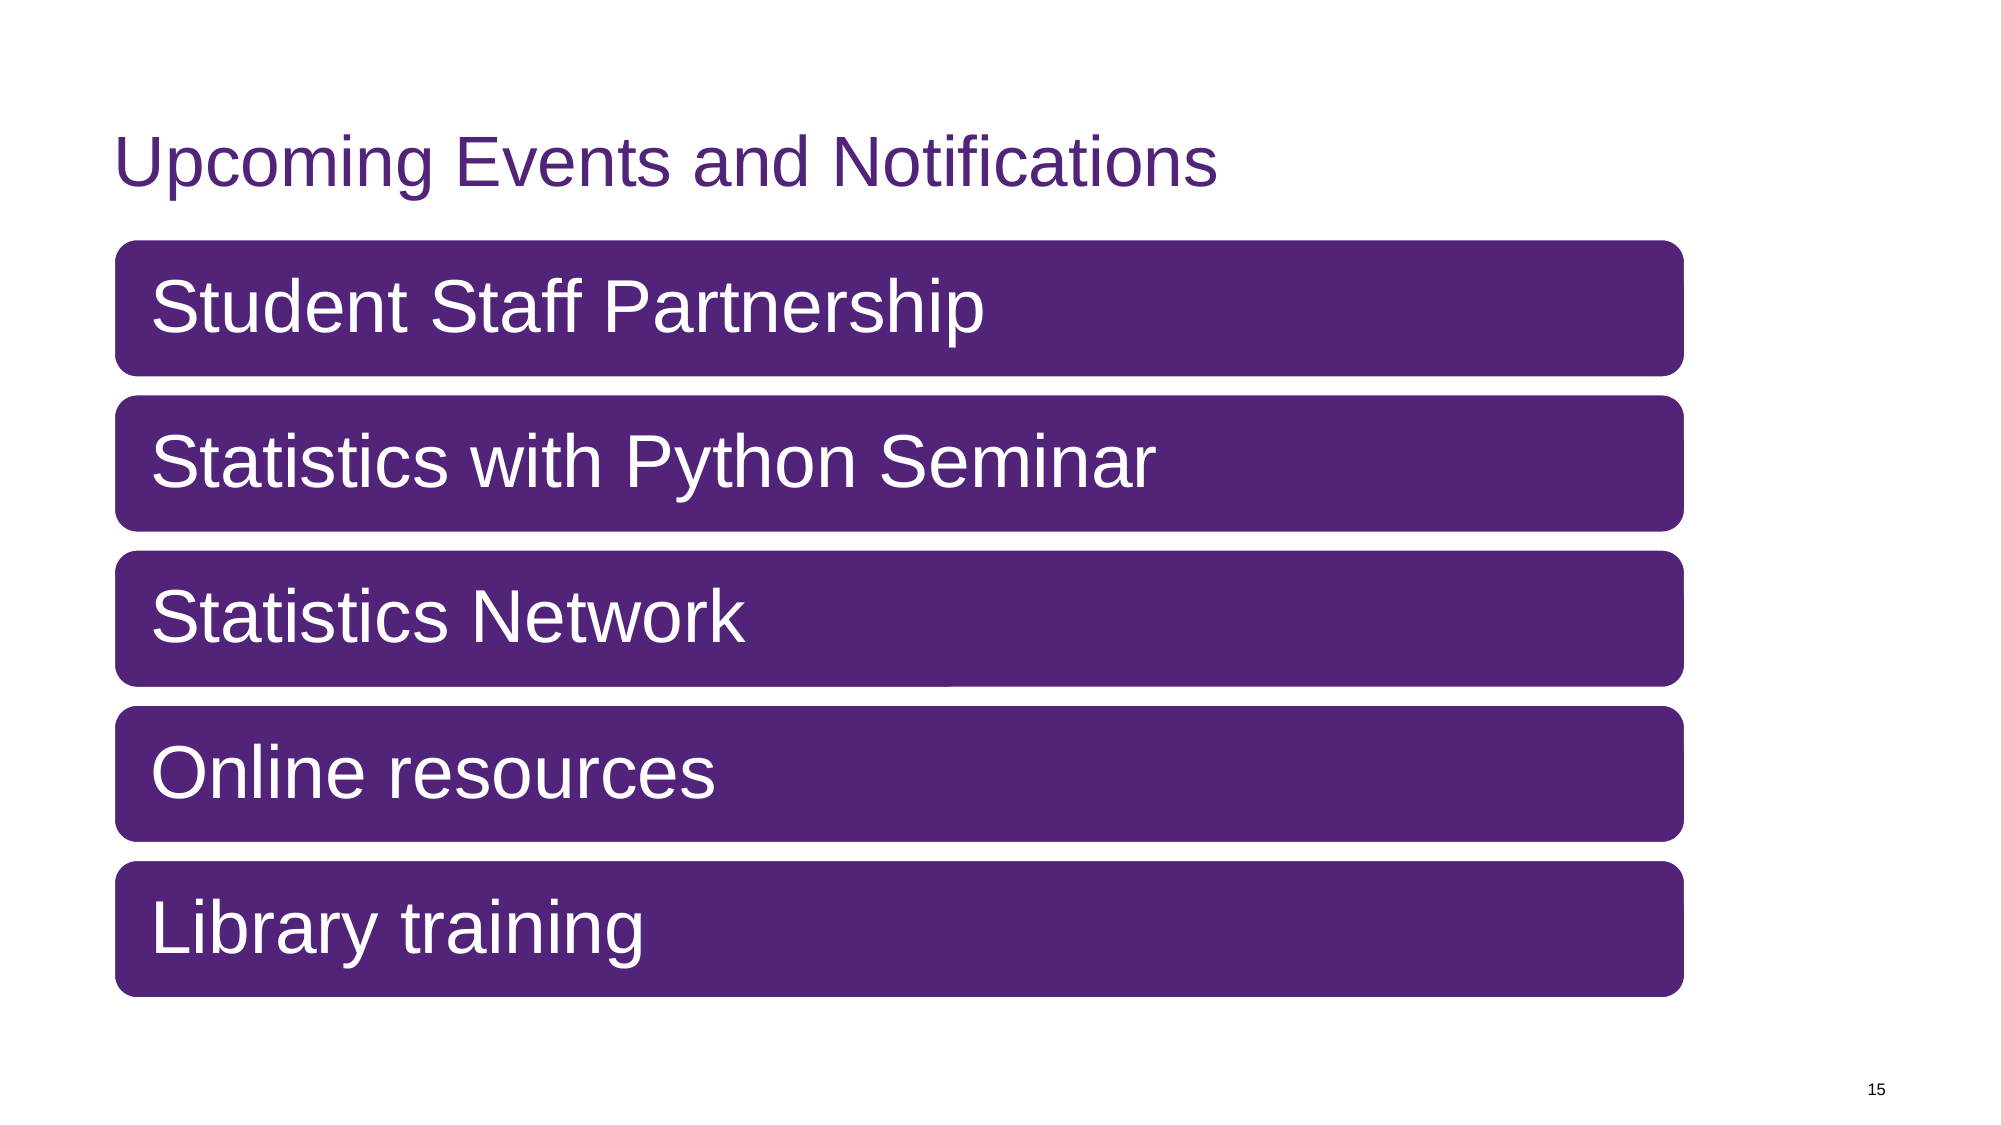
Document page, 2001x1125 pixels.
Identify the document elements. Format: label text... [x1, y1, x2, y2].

slide_number 15 [1838, 1069, 1886, 1109]
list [113, 237, 1686, 1000]
title Upcoming Events and Notifications [114, 125, 1686, 203]
